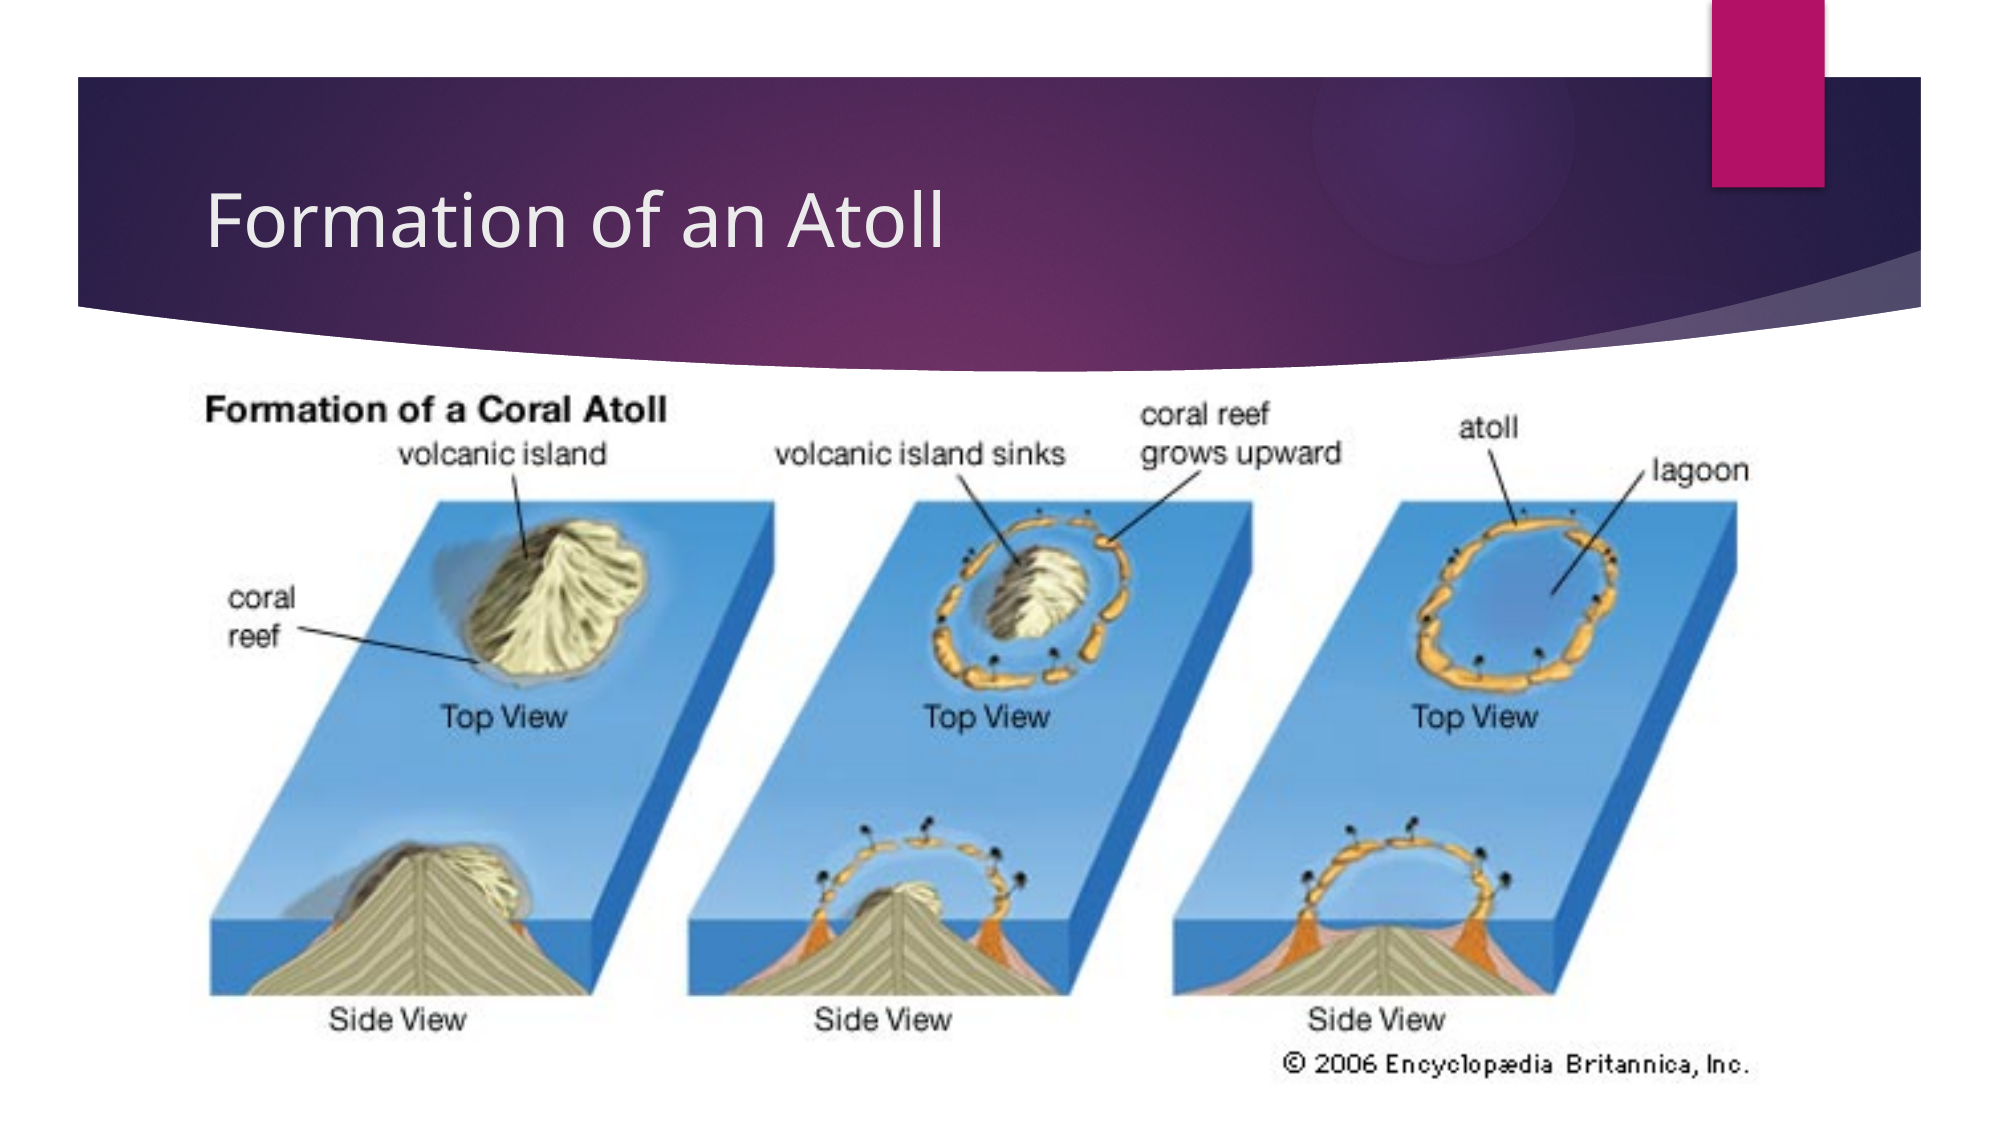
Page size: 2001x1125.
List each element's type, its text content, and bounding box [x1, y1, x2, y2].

title Formation of an Atoll [189, 159, 1627, 276]
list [189, 383, 1762, 1087]
